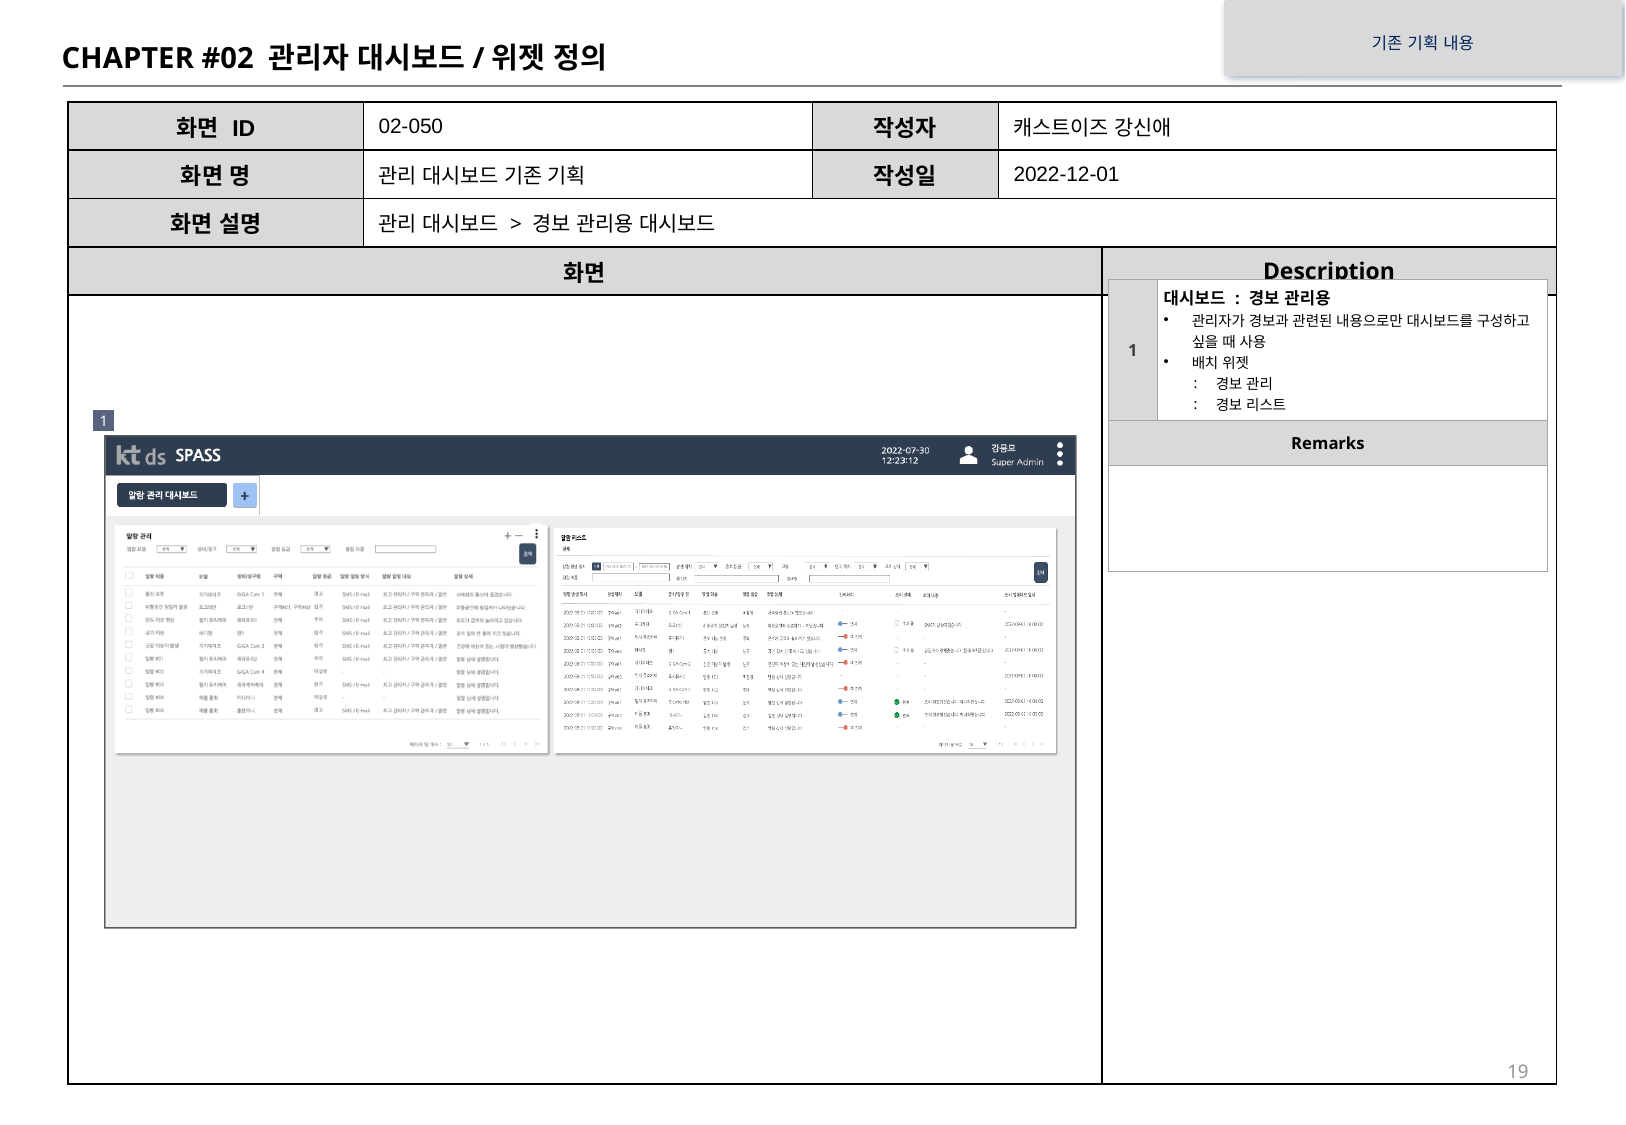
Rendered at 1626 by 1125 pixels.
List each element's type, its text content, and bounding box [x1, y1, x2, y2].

table_header 캐스트이즈 강신애 [999, 103, 1556, 149]
slide_number 18 [1164, 1042, 1544, 1103]
table_header 화면 ID [69, 111, 363, 149]
table_cell [1103, 296, 1556, 1083]
table_cell [1109, 466, 1547, 571]
table_cell 관리 대시보드 기존 기획 [364, 151, 812, 198]
table_cell 관리 대시보드 > 경보 관리용 대시보드 [364, 199, 1556, 246]
picture [103, 434, 1078, 929]
table_header 작성자 [813, 111, 998, 149]
table_cell Remarks [1109, 421, 1547, 465]
text_box 기존 기획 내용 [1221, 0, 1625, 78]
table_header 대시보드 : 경보 관리용 관리자가 경보과 관련된 내용으로만 대시보드를 구성하고 싶을 때 사용 배치 위젯 경보 관리 경보 리스트 [1158, 280, 1547, 420]
table_cell [69, 296, 1101, 1083]
table_cell 화면 [69, 248, 1101, 294]
table_cell 화면 설명 [69, 199, 363, 246]
text_box 1 [90, 407, 118, 435]
table_header 02-050 [364, 111, 812, 149]
title CHAPTER #02 관리자 대시보드/위젯 정의 [46, 2, 1096, 111]
table_cell Description [1103, 248, 1556, 294]
table_cell 2022-12-01 [999, 151, 1556, 198]
table_cell 작성일 [813, 151, 998, 198]
table_header 1 [1109, 280, 1157, 420]
table_cell 화면 명 [69, 151, 363, 198]
